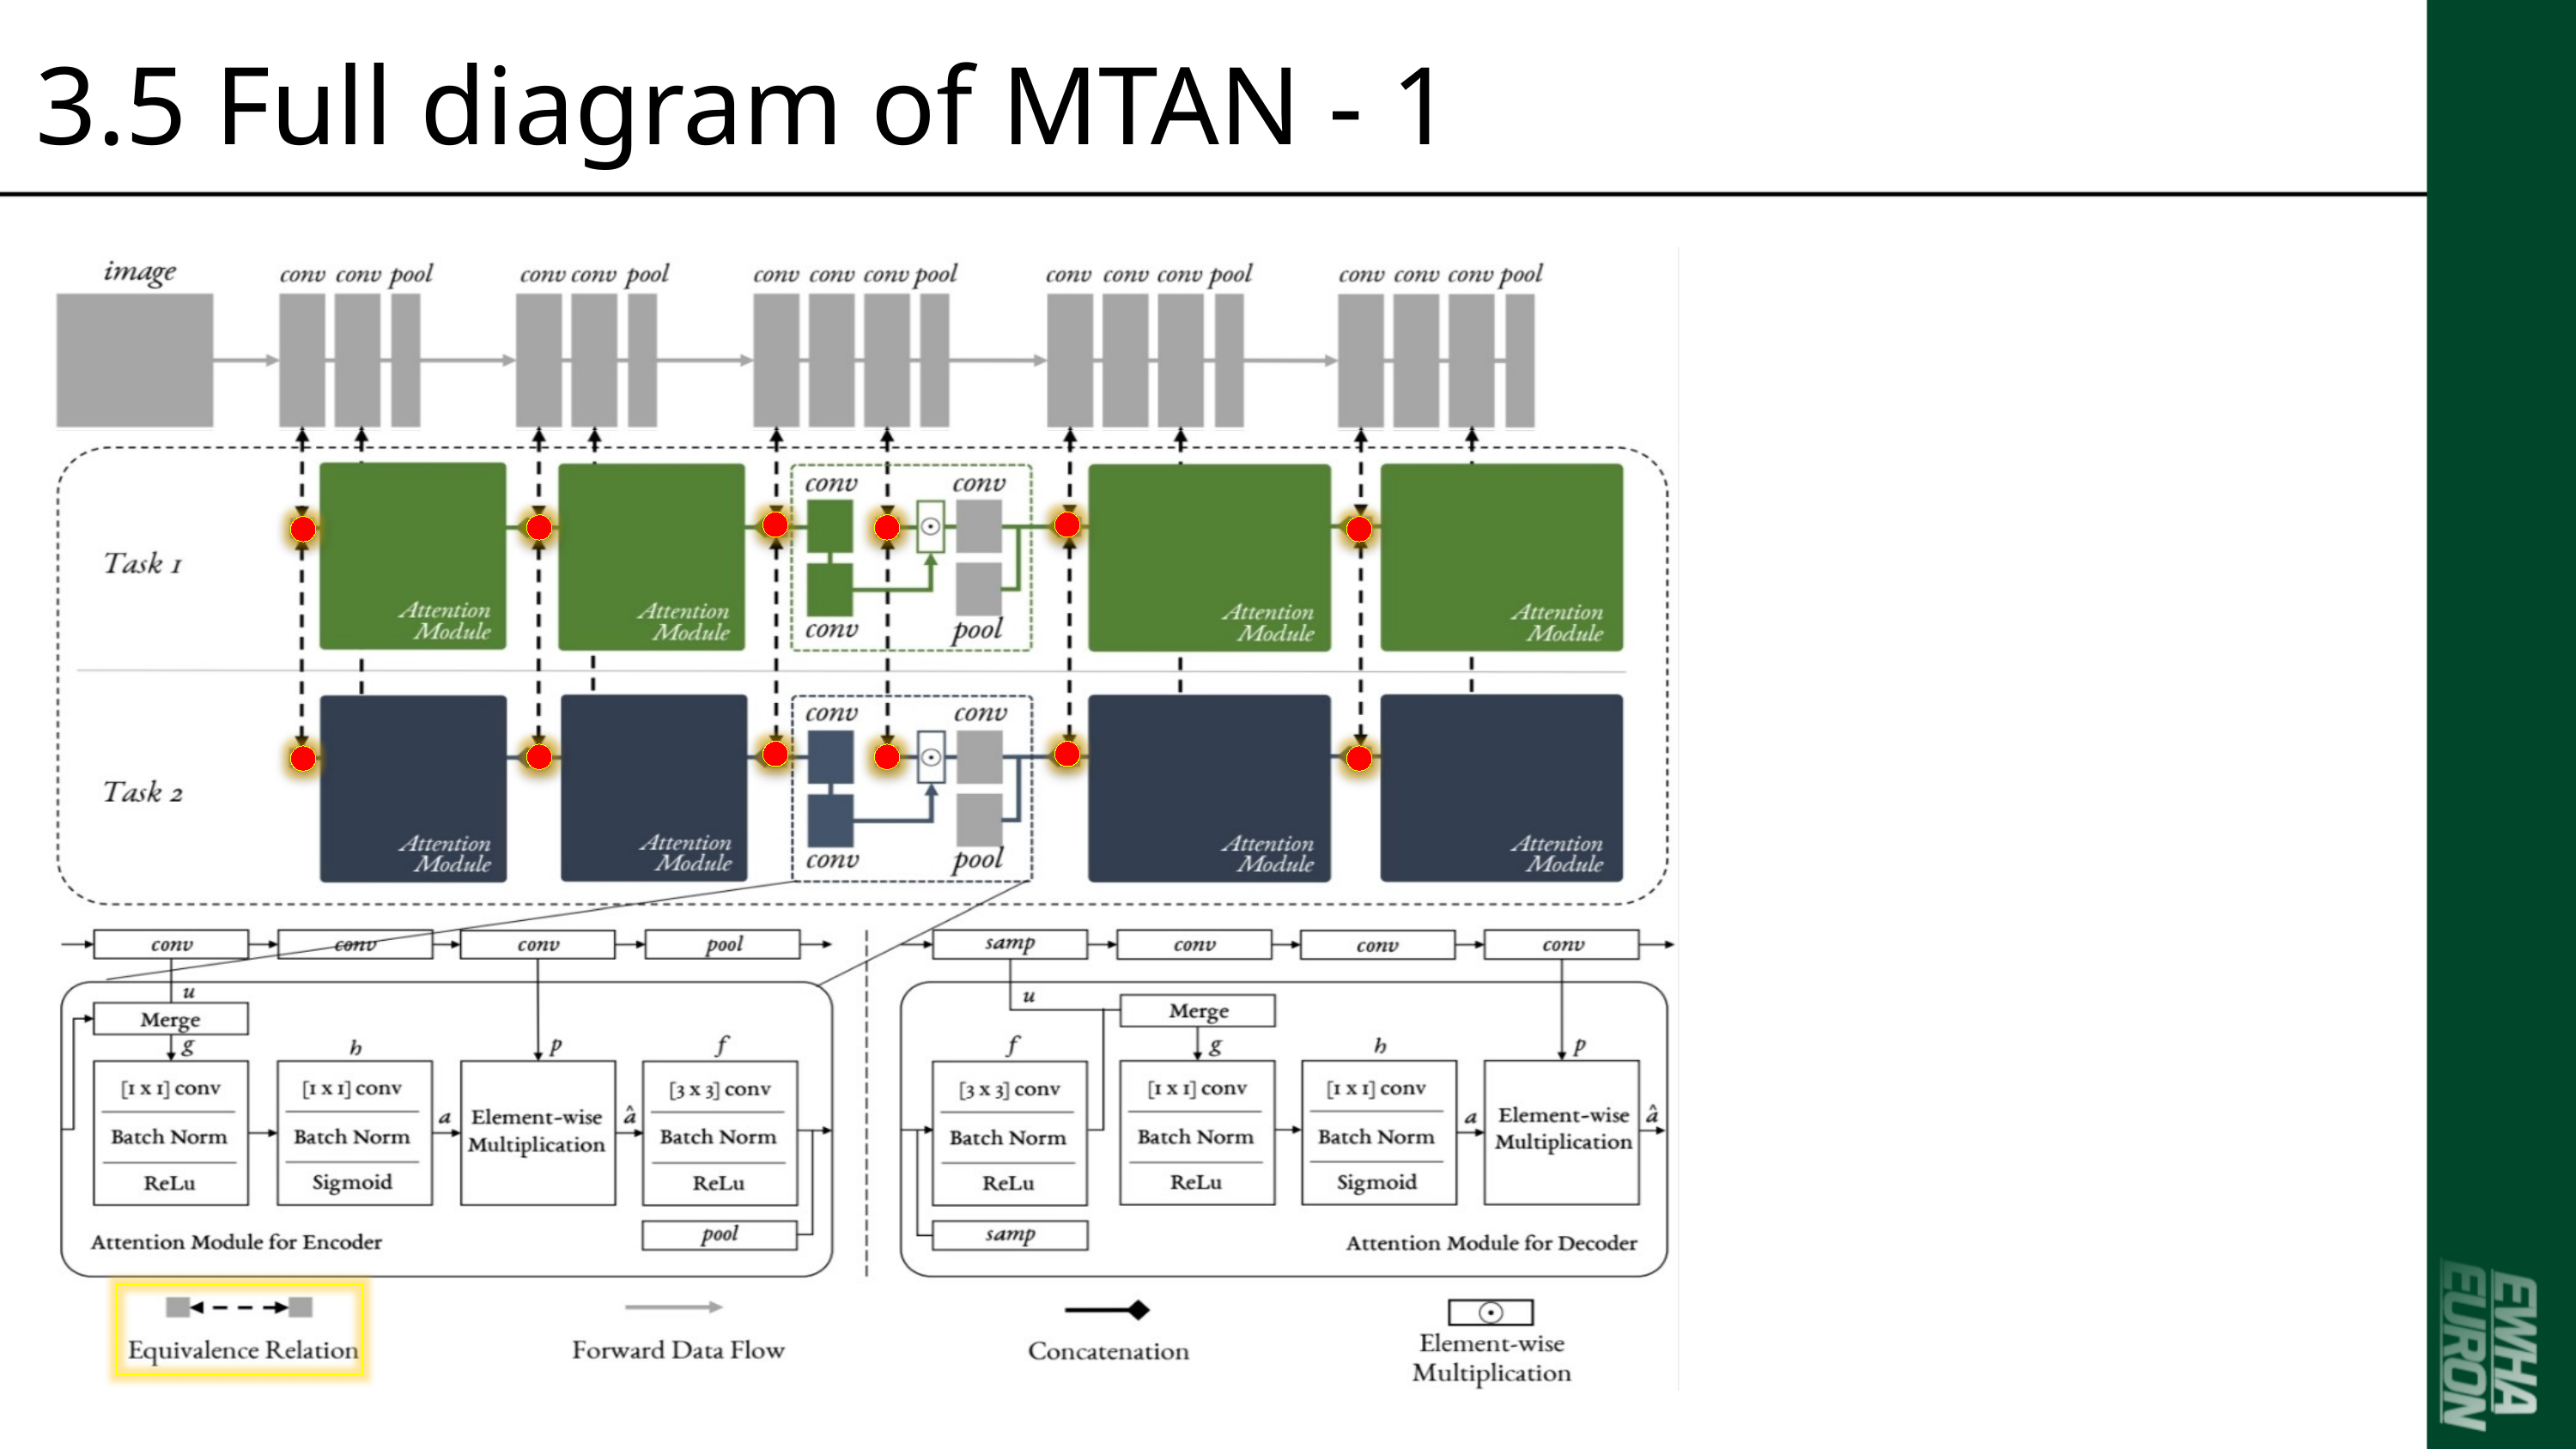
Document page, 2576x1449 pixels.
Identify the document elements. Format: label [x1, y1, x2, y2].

text_box [39, 247, 1680, 1391]
picture [0, 0, 2576, 1449]
